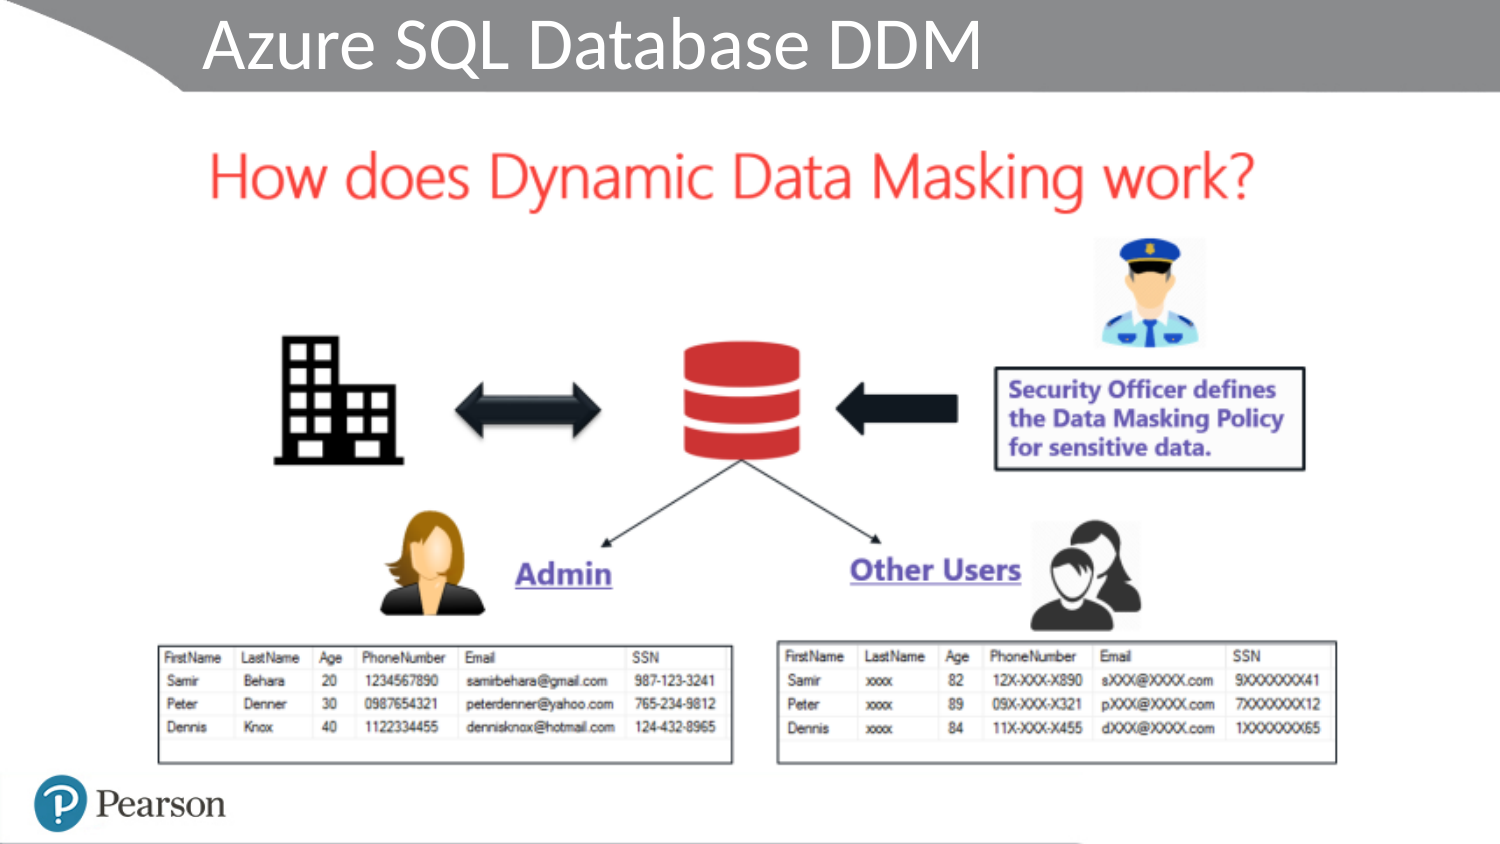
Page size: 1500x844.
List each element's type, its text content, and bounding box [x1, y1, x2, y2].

title Azure SQL Database DDM [187, 0, 1426, 79]
picture [0, 0, 1500, 844]
